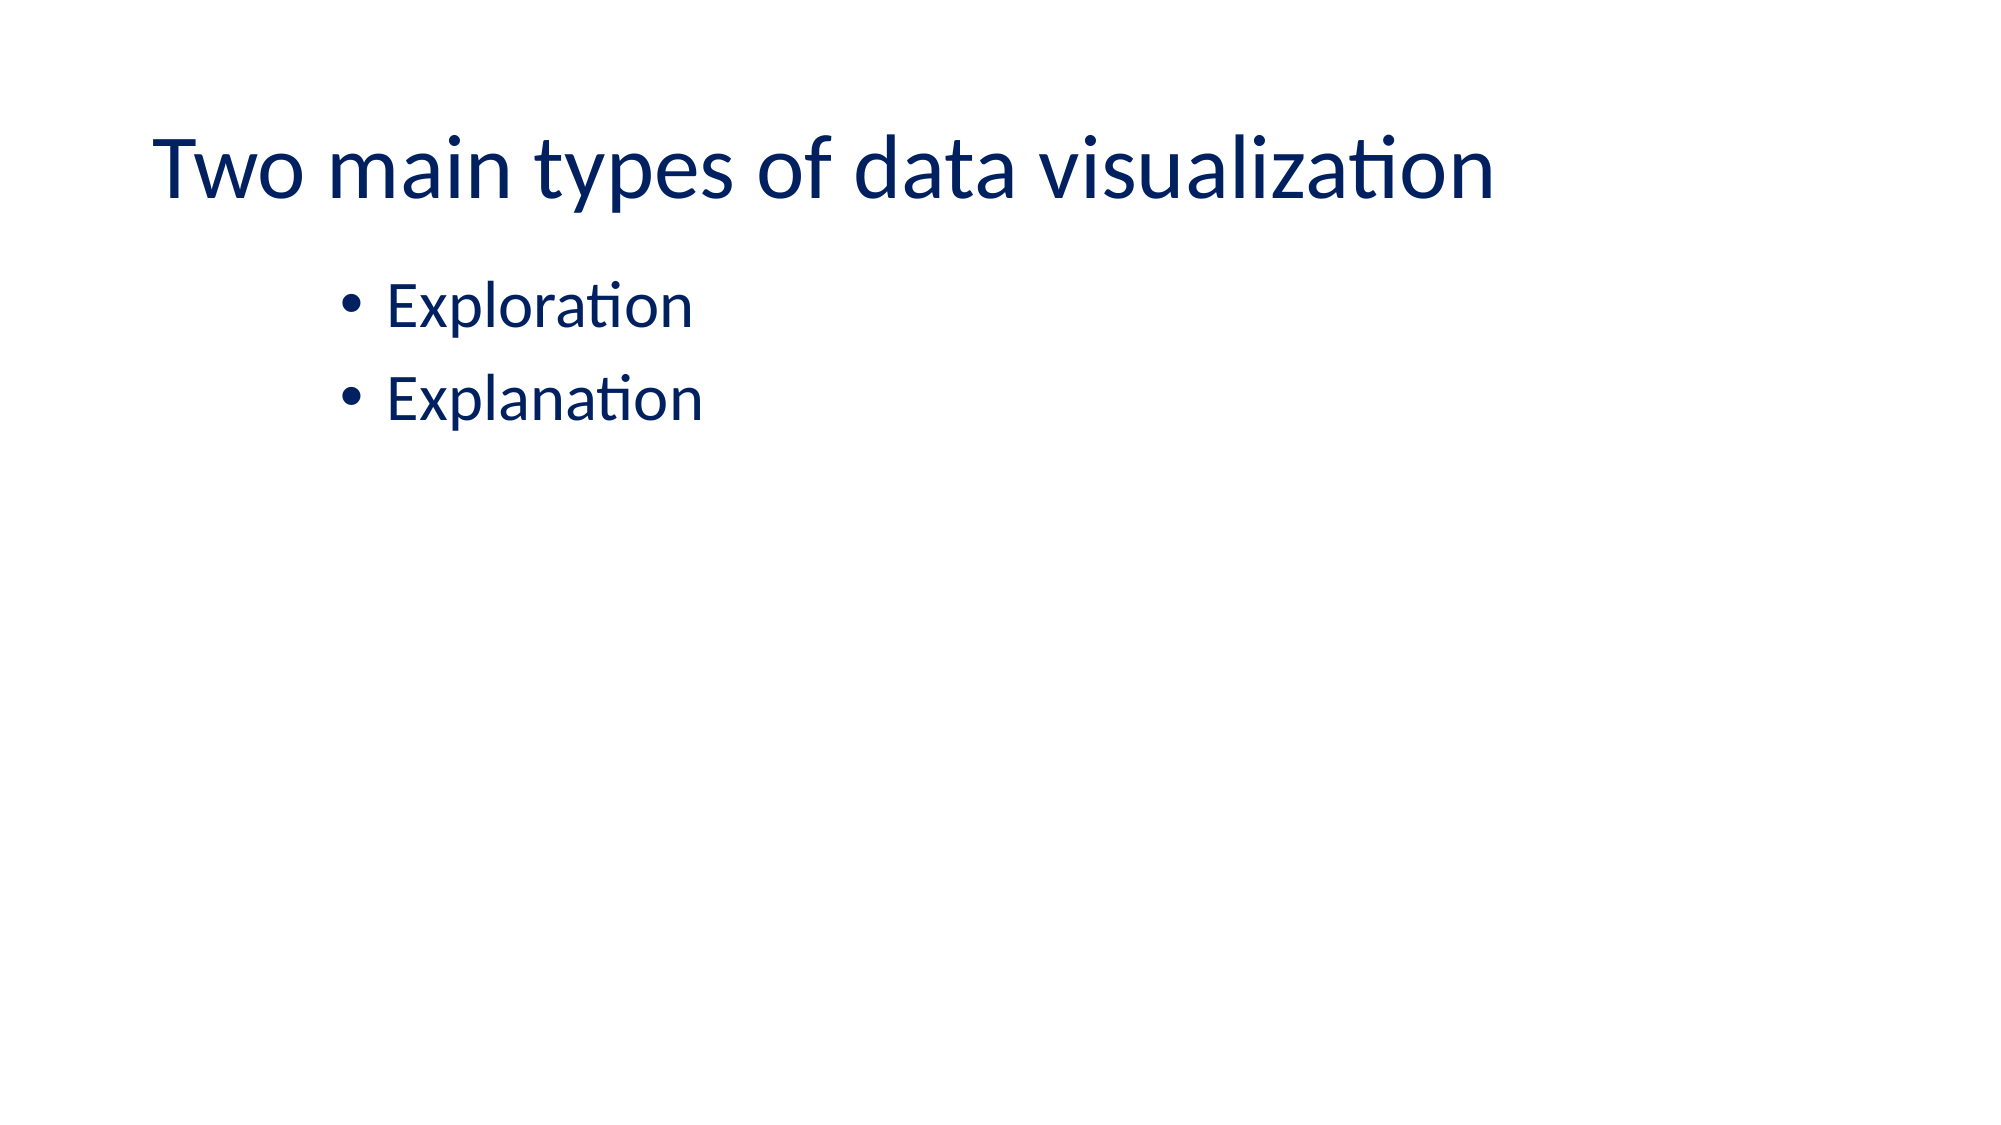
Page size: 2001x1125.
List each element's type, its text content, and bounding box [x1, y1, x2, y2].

list Exploration Explanation [324, 262, 1675, 638]
title Two main types of data visualization [137, 59, 1863, 278]
